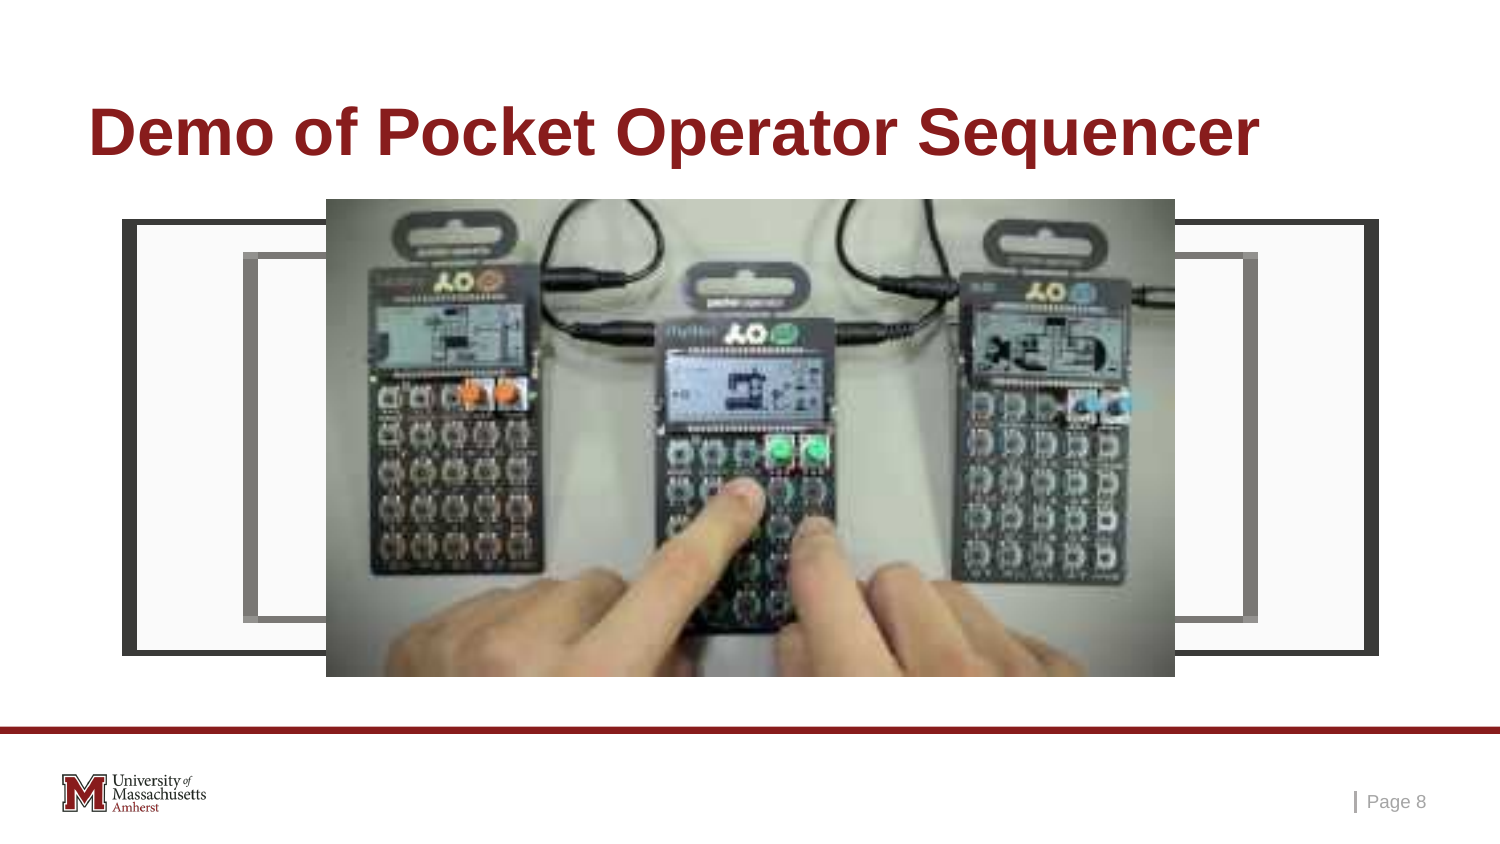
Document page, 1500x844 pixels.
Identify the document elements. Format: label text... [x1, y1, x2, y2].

text_box [77, 199, 324, 677]
picture [62, 774, 206, 812]
text_box [1177, 199, 1425, 677]
picture [326, 198, 1176, 677]
title Demo of Pocket Operator Sequencer [77, 91, 1425, 176]
slide_number Page ‹#› [1355, 791, 1475, 812]
